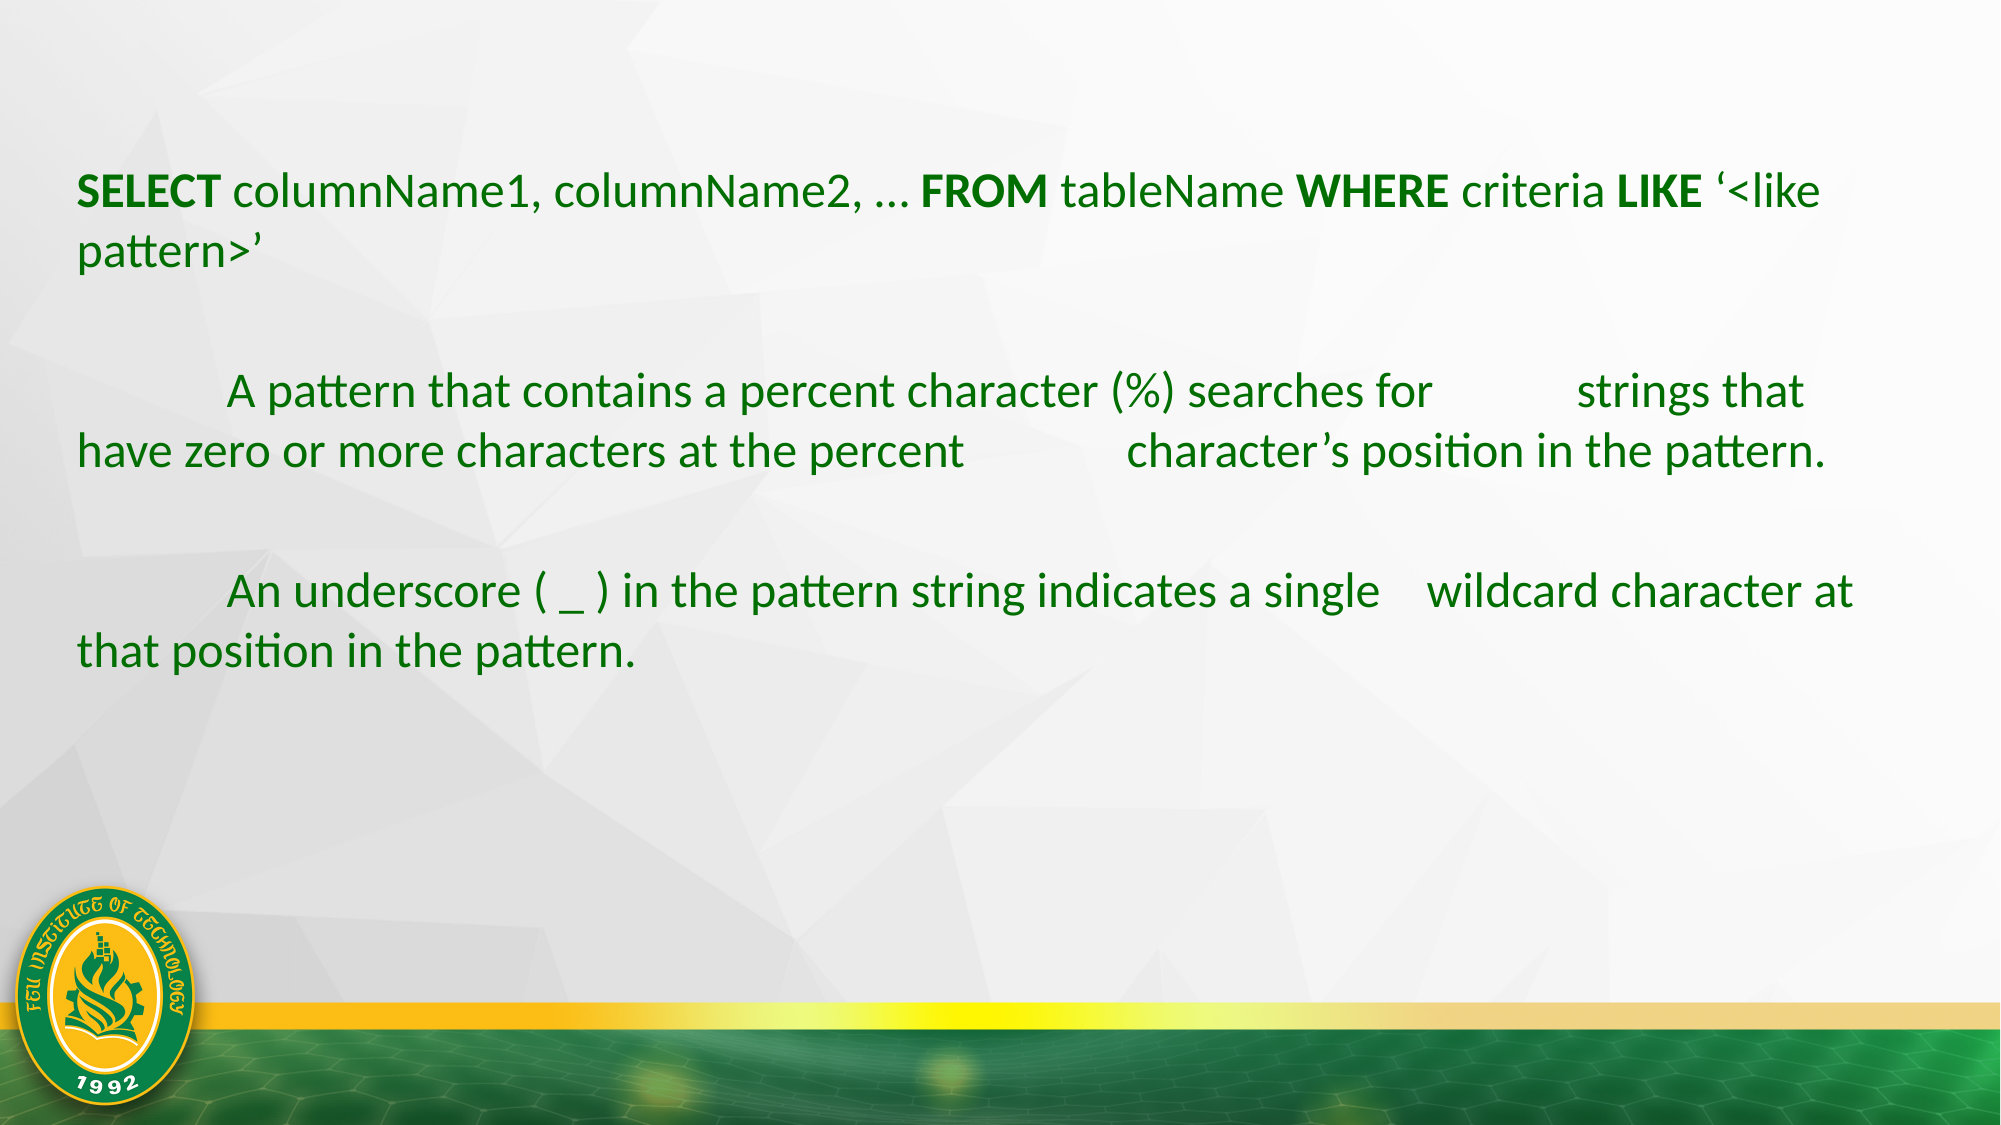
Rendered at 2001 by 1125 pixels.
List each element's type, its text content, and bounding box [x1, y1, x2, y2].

text_box SELECT columnName1, columnName2, … FROM tableName WHERE criteria LIKE ‘<like pattern>’ A pattern that contains a percent character (%) searches for strings that have zero or more characters at the percent character’s position in the pattern. An underscore ( _ ) in the pattern string indicates a single wildcard character at that position in the pattern. [61, 149, 1896, 1005]
picture [0, 0, 2001, 1125]
